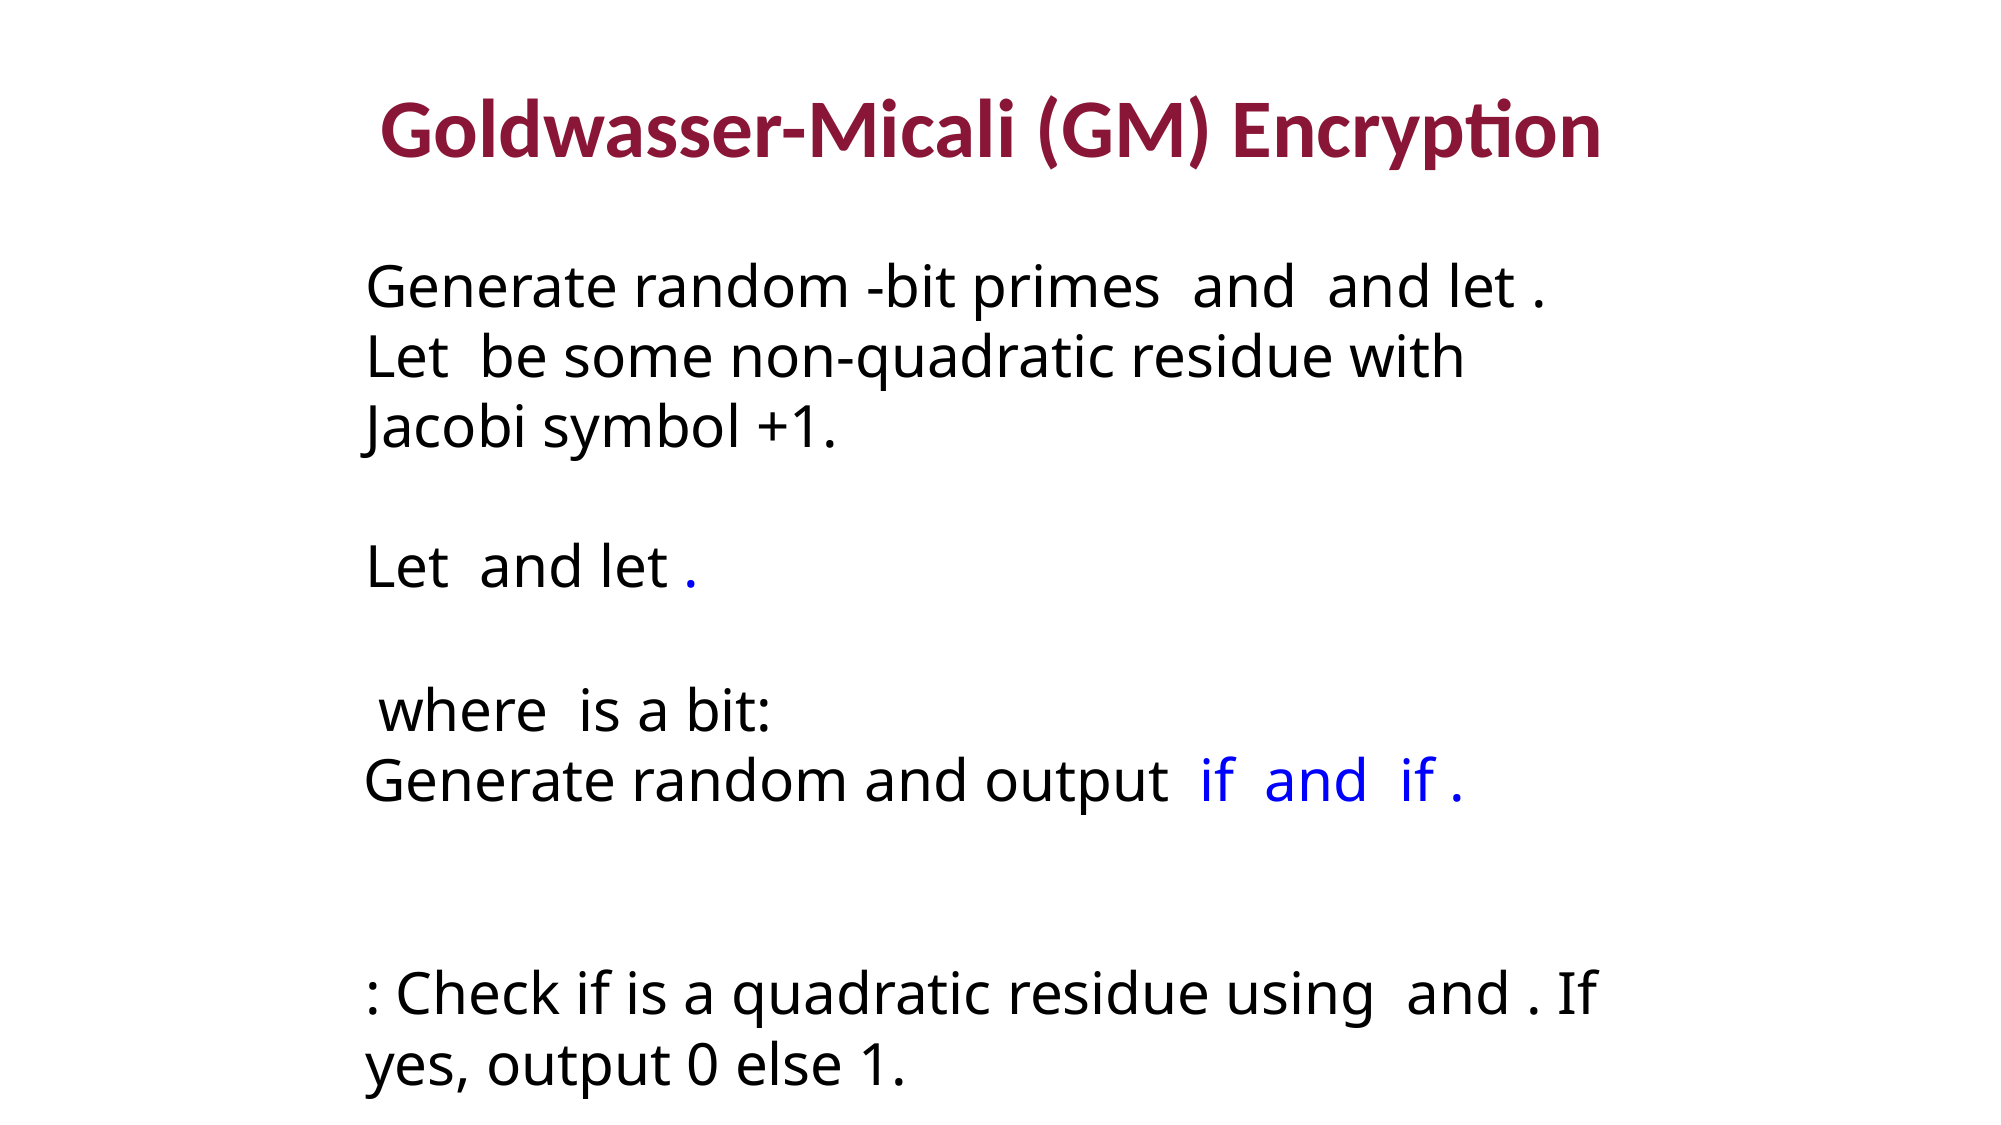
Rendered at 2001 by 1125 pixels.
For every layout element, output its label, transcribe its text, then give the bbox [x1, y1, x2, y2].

text_box Goldwasser-Micali (GM) Encryption [326, 66, 1658, 197]
